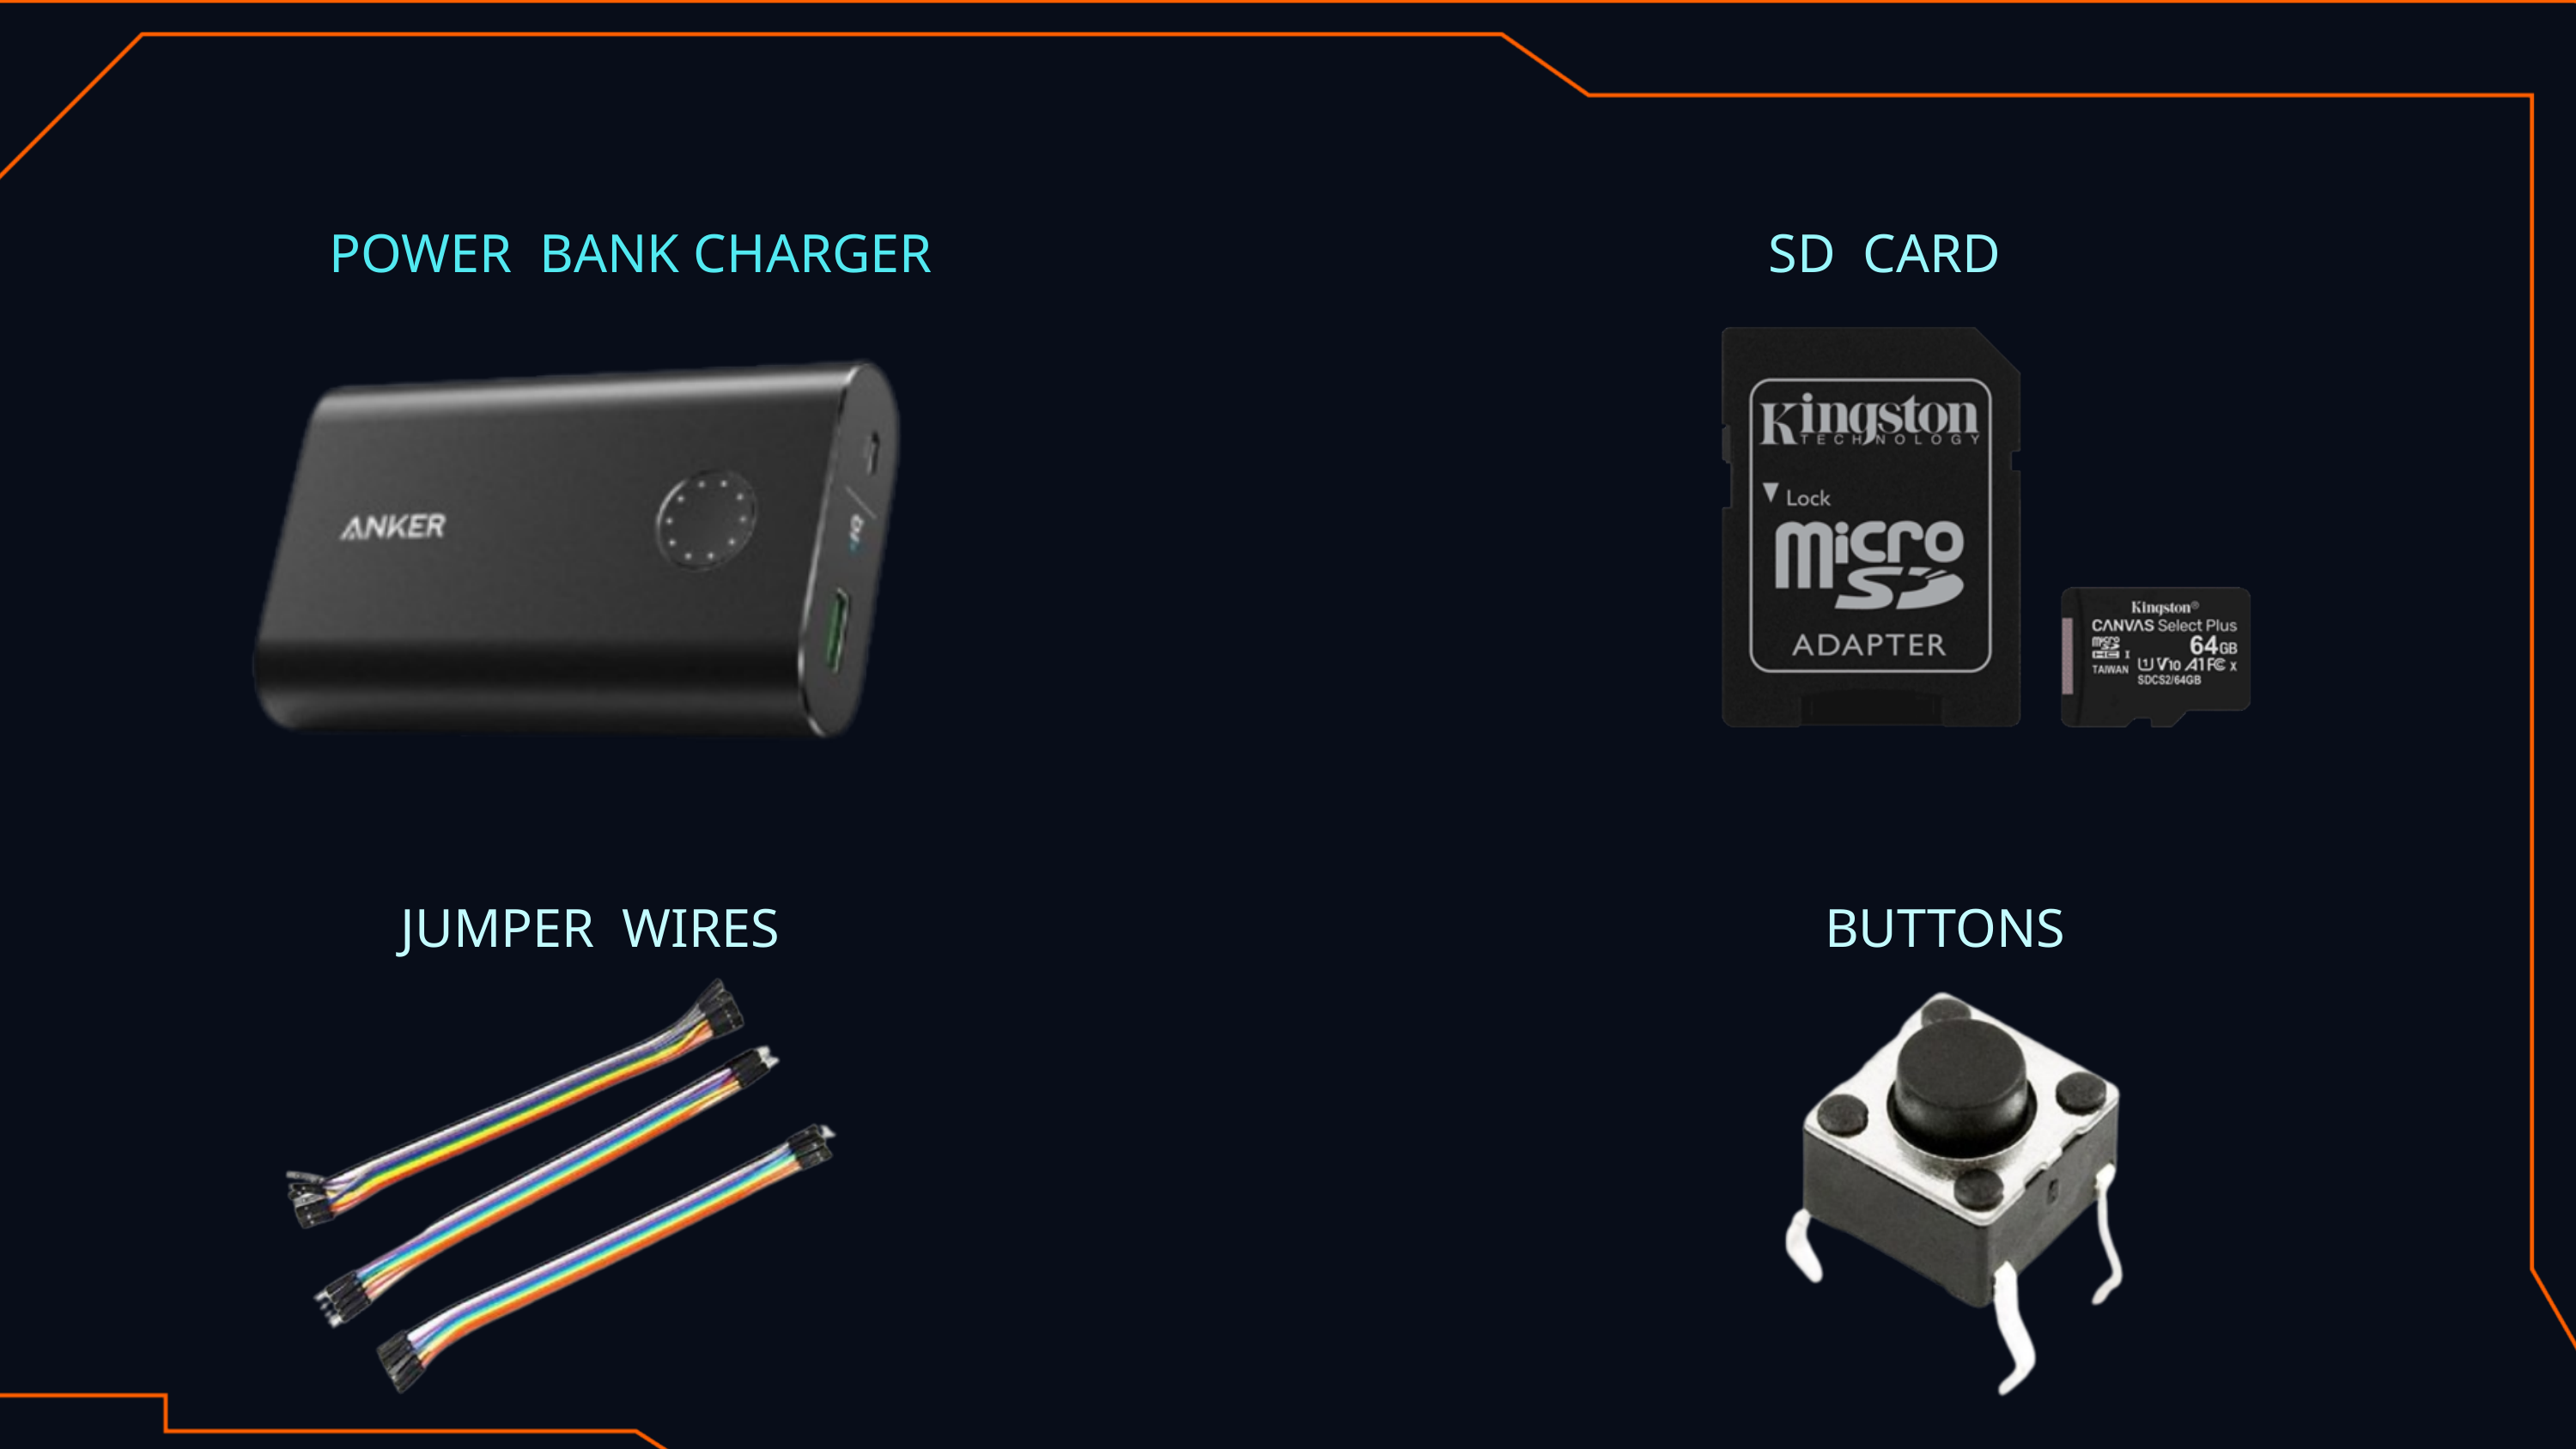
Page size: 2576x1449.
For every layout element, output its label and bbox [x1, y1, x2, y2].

text_box [0, 0, 2576, 1449]
